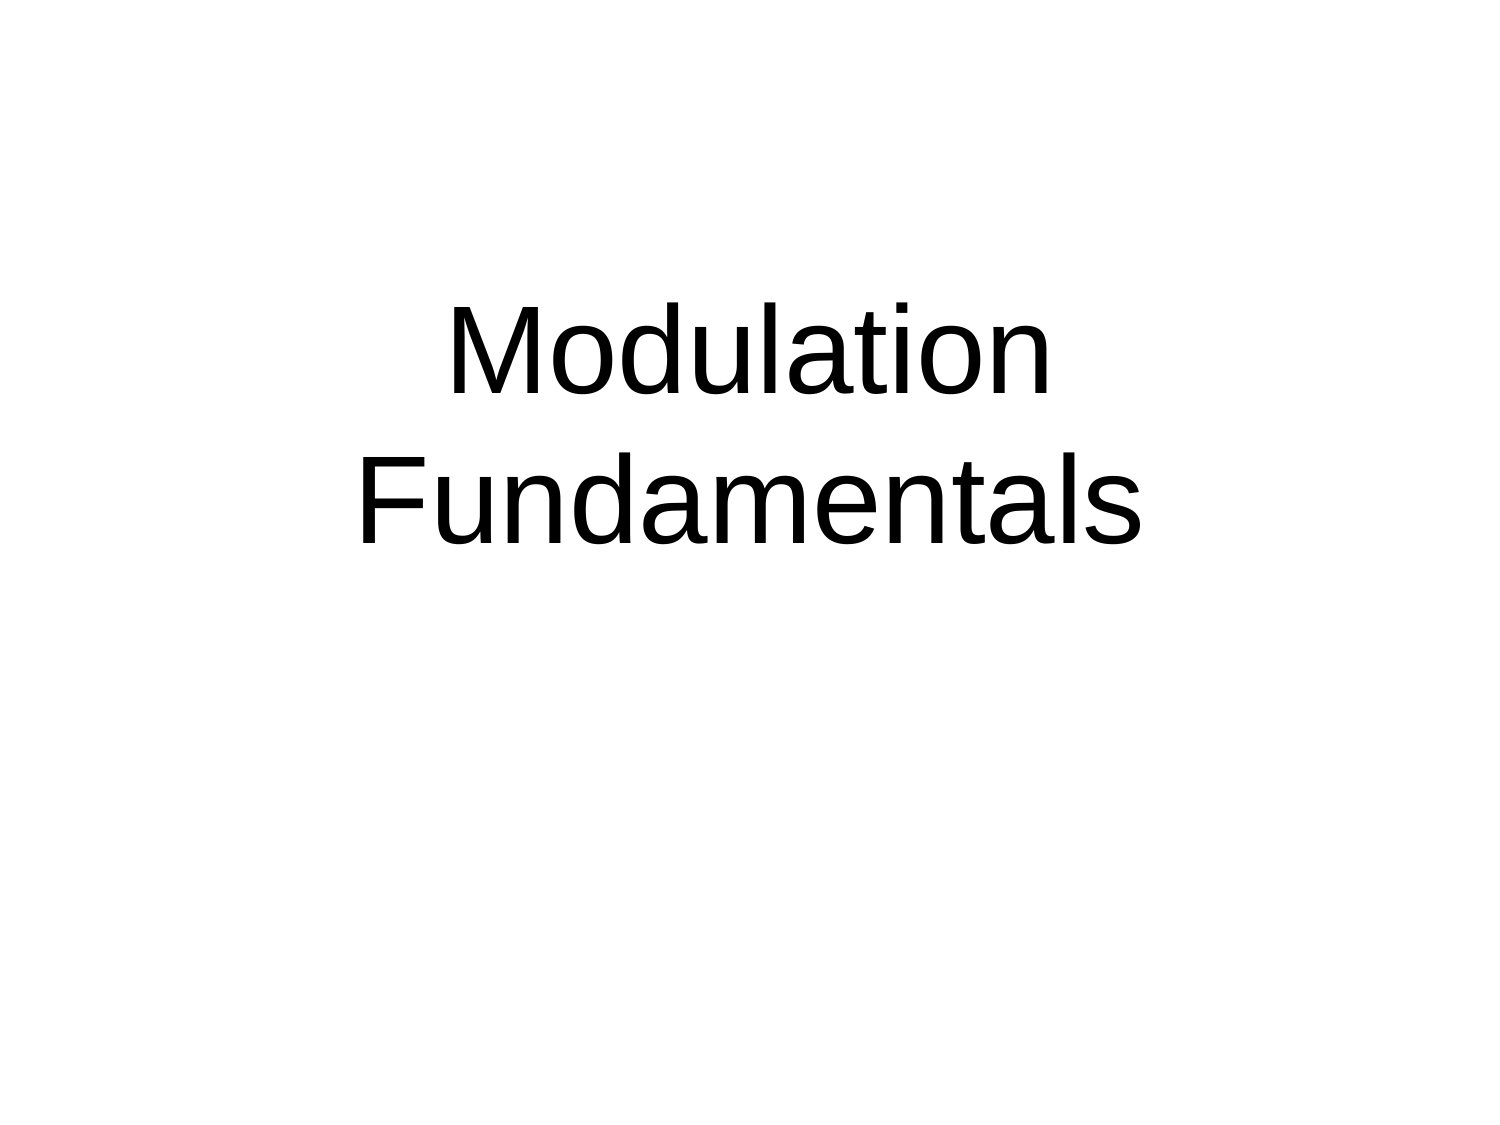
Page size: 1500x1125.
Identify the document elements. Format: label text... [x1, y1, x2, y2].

title Modulation Fundamentals [187, 184, 1313, 576]
